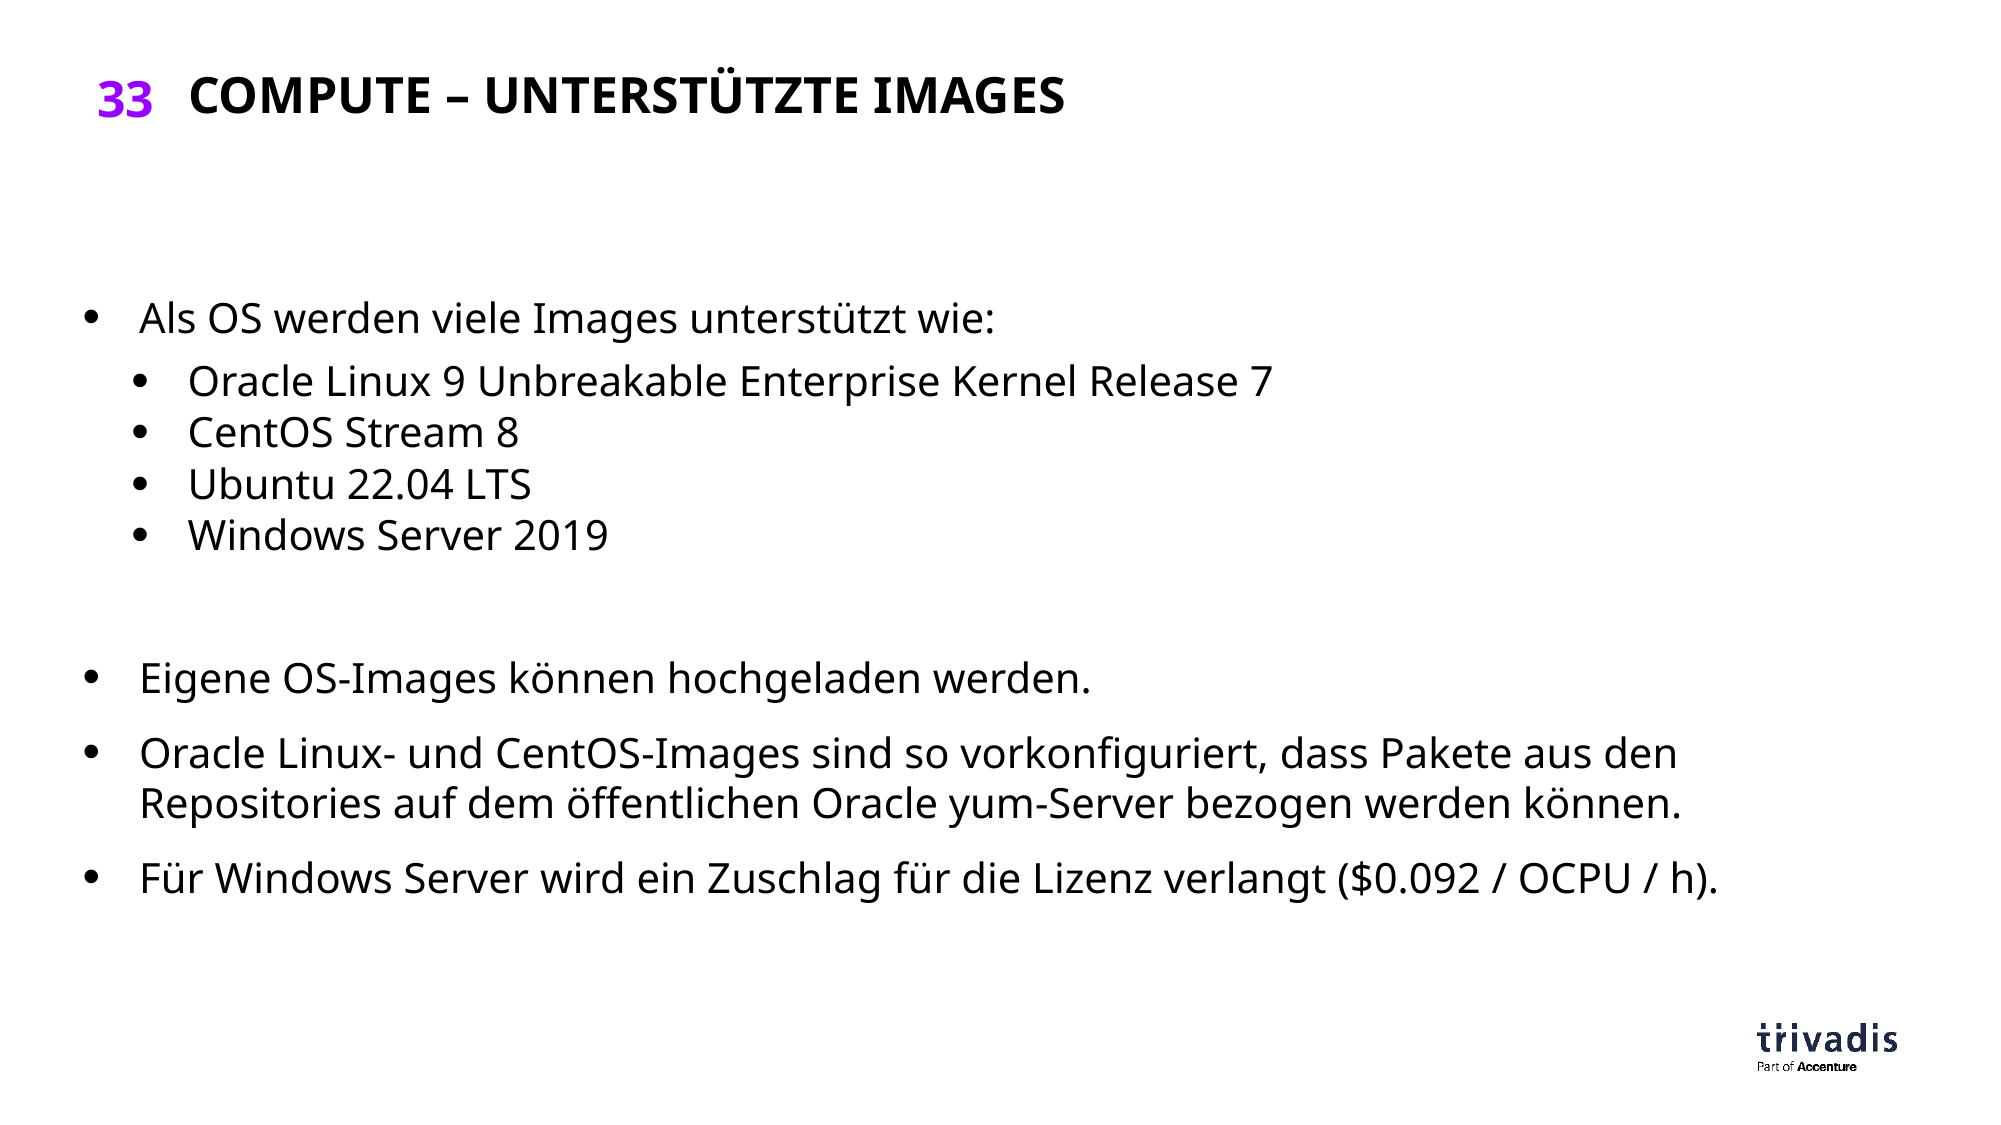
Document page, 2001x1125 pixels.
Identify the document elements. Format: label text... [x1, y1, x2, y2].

picture [1757, 1062, 1897, 1071]
title Compute – unterstützte images [170, 63, 1933, 136]
list Als OS werden viele Images unterstützt wie: Oracle Linux 9 Unbreakable Enterprise Kernel Release 7 CentOS Stream 8 Ubuntu 22.04 LTS Windows Server 2019 Eigene OS-Images können hochgeladen werden. Oracle Linux- und CentOS-Images sind so vorkonfiguriert, dass Pakete aus den Repositories auf dem öffentlichen Oracle yum-Server bezogen werden können. Für Windows Server wird ein Zuschlag für die Lizenz verlangt ($0.092 / OCPU / h). https://docs.oracle.com/en-us/iaas/Content/Compute/References/images.htm#OracleProvided_Images [65, 284, 1933, 1062]
